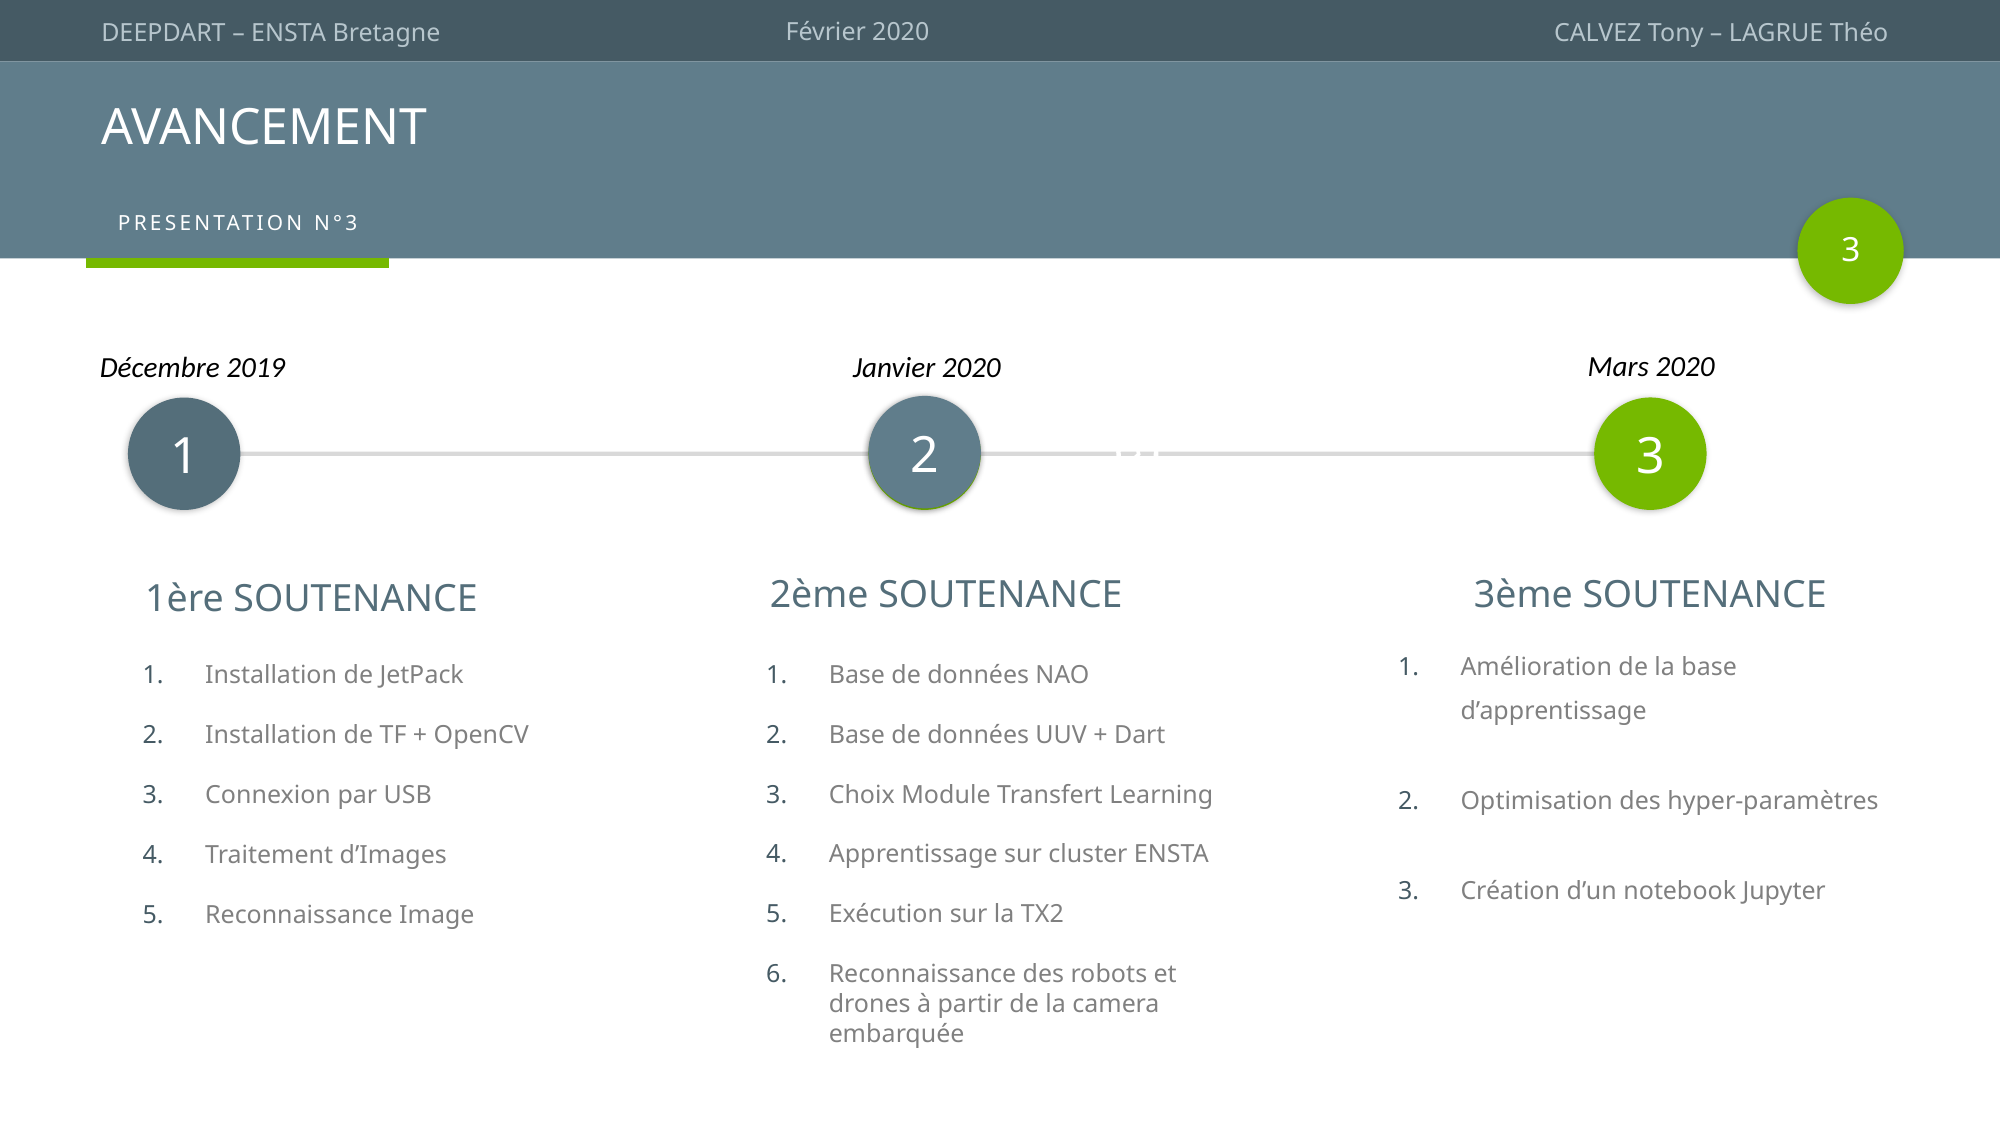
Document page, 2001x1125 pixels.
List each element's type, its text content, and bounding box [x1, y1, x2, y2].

slide_number 3 [1791, 220, 1911, 281]
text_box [1383, 397, 1936, 865]
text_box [127, 397, 574, 970]
text_box Décembre 2019 [34, 341, 351, 392]
text_box Janvier 2020 [768, 340, 1086, 391]
text_box Base de données NAO Base de données UUV + Dart Choix Module Transfert Learning Apprentissage sur cluster ENSTA Exécution sur la TX2 Reconnaissance des robots et drones à partir de la camera embarquée [751, 650, 868, 1115]
title AVANCEMENT [86, 94, 1929, 165]
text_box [868, 395, 1939, 1125]
text_box Mars 2020 [1492, 340, 1810, 390]
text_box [757, 397, 868, 624]
